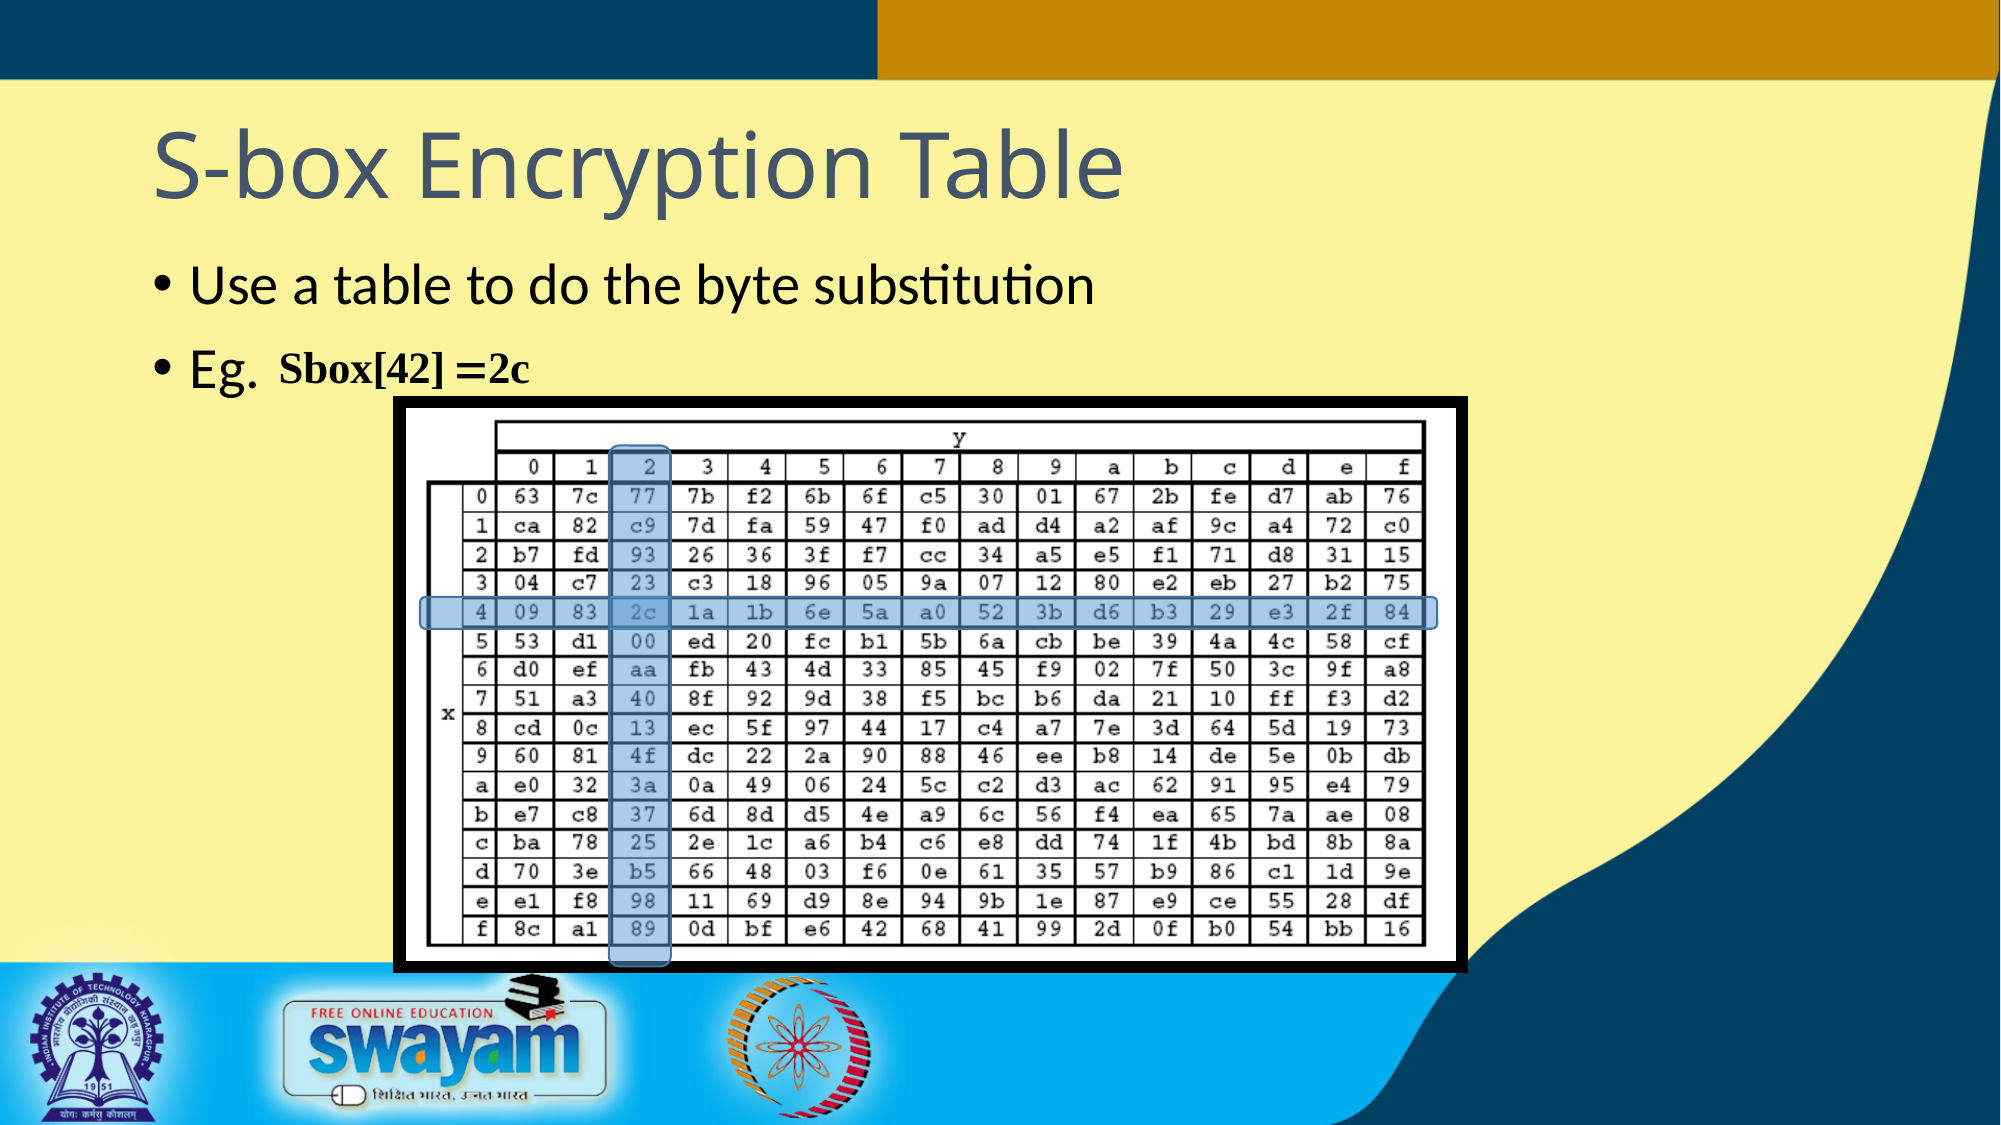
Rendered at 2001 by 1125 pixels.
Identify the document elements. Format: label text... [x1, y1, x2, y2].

title S-box Encryption Table [137, 59, 1863, 246]
text_box [609, 961, 671, 968]
picture [705, 973, 894, 1125]
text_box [273, 342, 539, 403]
picture [405, 408, 1456, 961]
picture [1425, 1016, 1433, 1023]
list Use a table to do the byte substitution Eg. [137, 246, 1863, 961]
picture [255, 972, 635, 1125]
picture [0, 0, 2001, 1125]
